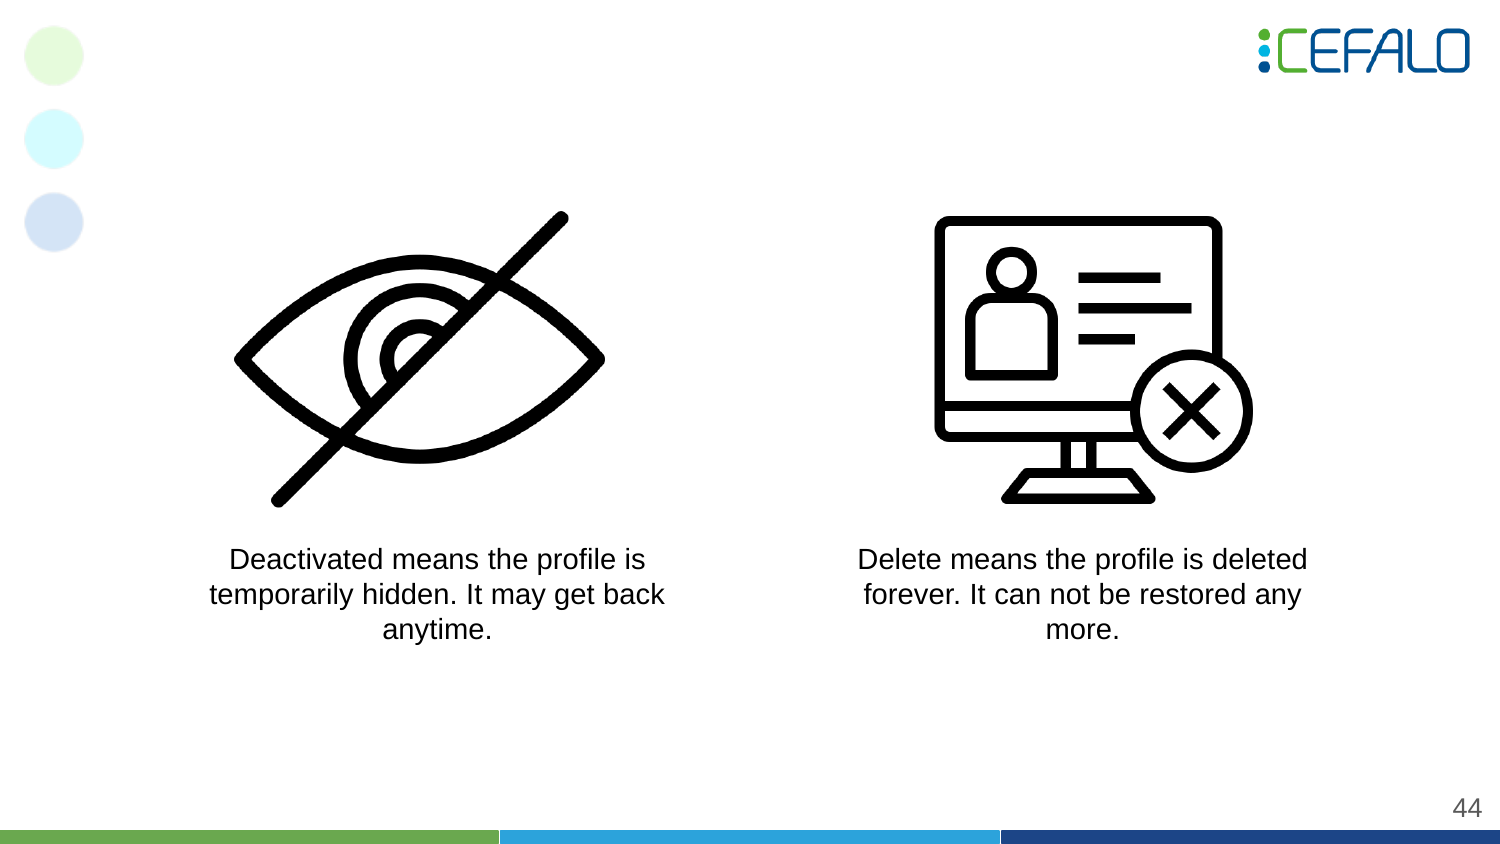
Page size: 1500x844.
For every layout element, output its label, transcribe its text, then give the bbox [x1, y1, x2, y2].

text_box Deactivated means the profile is temporarily hidden. It may get back anytime. [192, 525, 683, 661]
picture [928, 194, 1258, 524]
picture [1258, 28, 1470, 73]
text_box Delete means the profile is deleted forever. It can not be restored any more. [837, 525, 1329, 661]
slide_number ‹#› [1403, 779, 1494, 844]
picture [234, 173, 605, 545]
